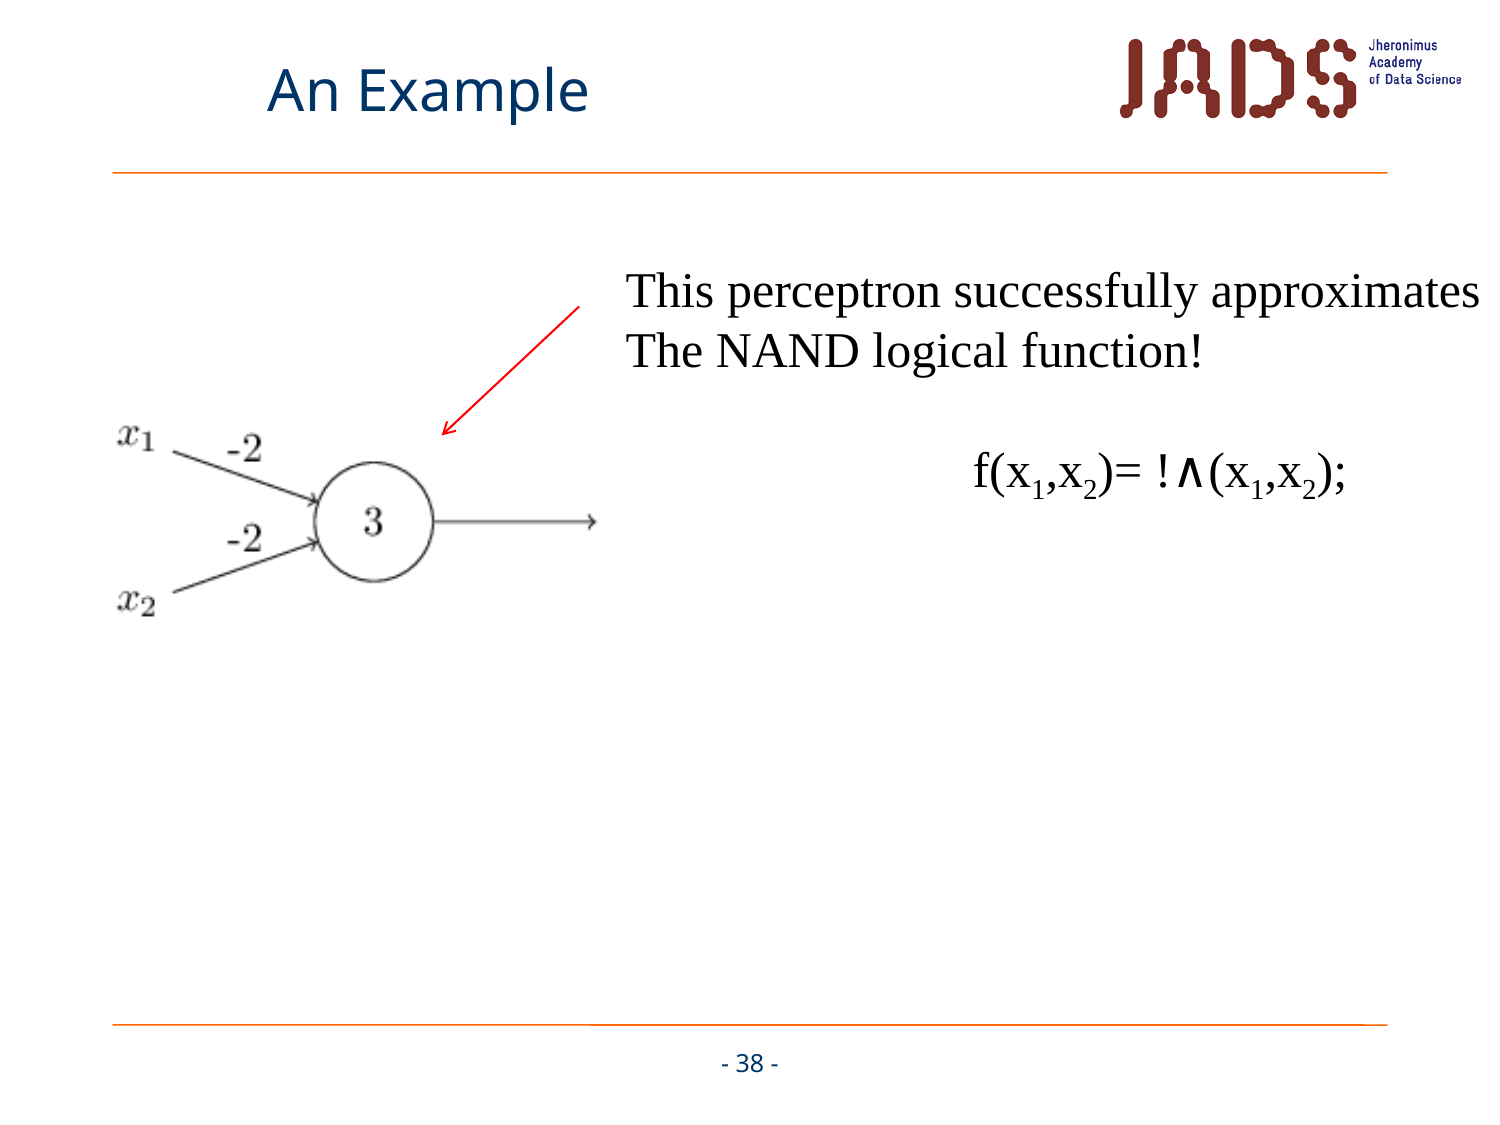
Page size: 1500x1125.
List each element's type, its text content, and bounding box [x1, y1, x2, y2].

picture [1080, 0, 1500, 157]
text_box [441, 306, 580, 436]
picture [38, 370, 612, 644]
text_box This perceptron successfully approximates The NAND logical function! f(x1,x2)= !∧(x1,x2); [610, 249, 1497, 513]
title An Example [252, 19, 1185, 157]
slide_number - 38 - [670, 1039, 830, 1078]
